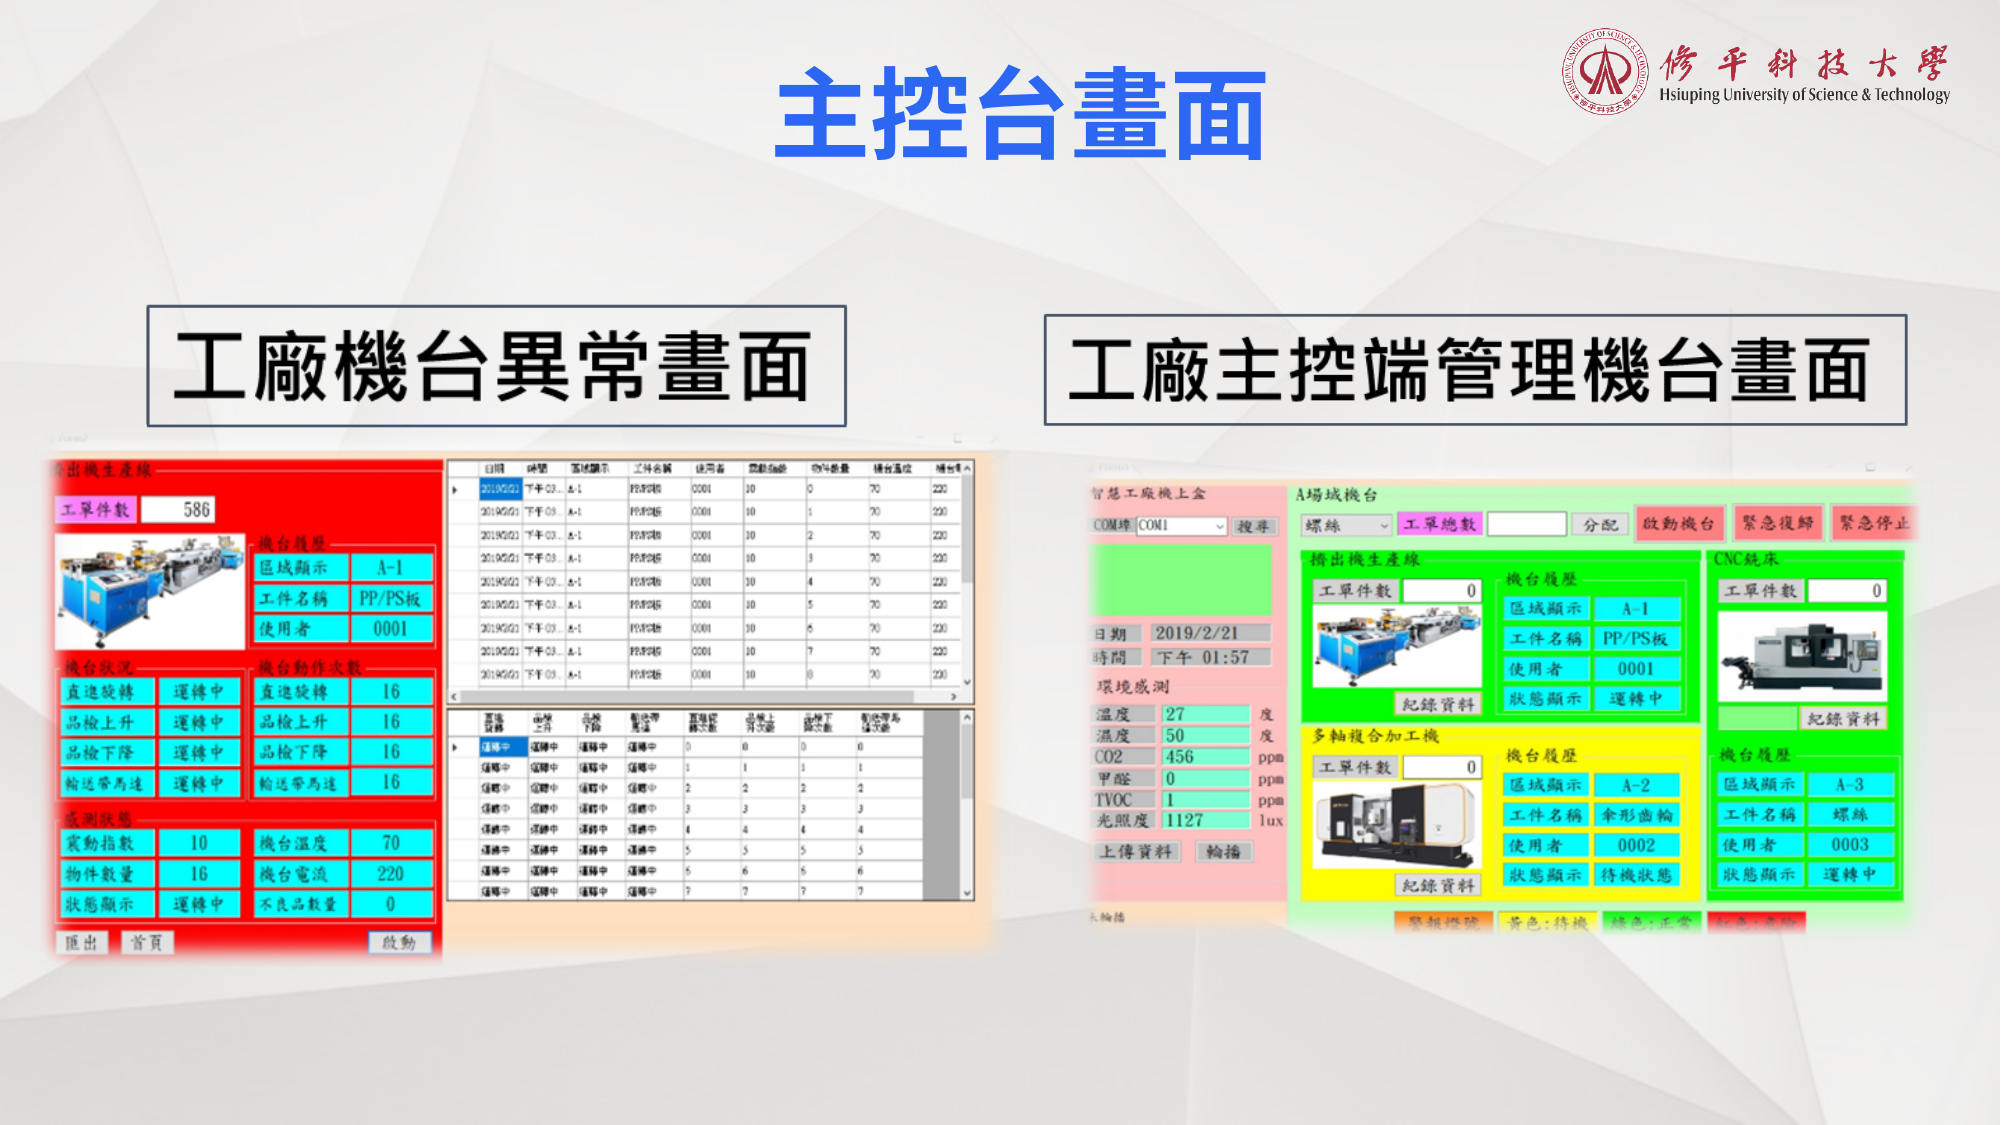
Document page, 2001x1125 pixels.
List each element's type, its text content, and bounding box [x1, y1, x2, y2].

picture [1020, 304, 1933, 946]
text_box 主控台畫面 [415, 8, 1626, 179]
picture [1562, 28, 1950, 115]
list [33, 294, 1017, 974]
